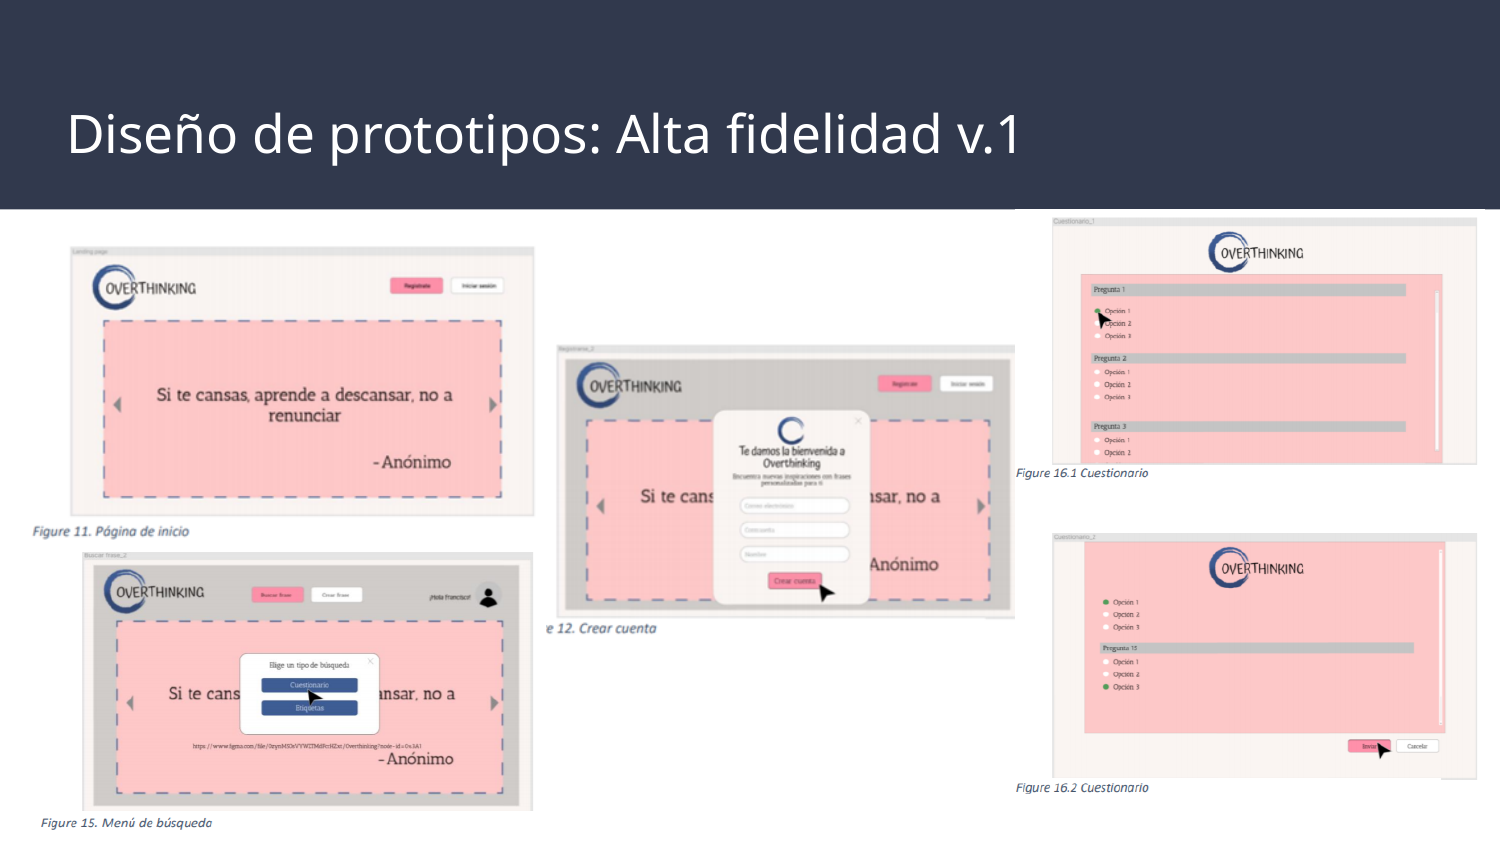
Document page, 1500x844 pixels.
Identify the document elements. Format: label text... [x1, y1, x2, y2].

title Diseño de prototipos: Alta fidelidad v.1 [51, 82, 1449, 185]
picture [25, 209, 1485, 834]
